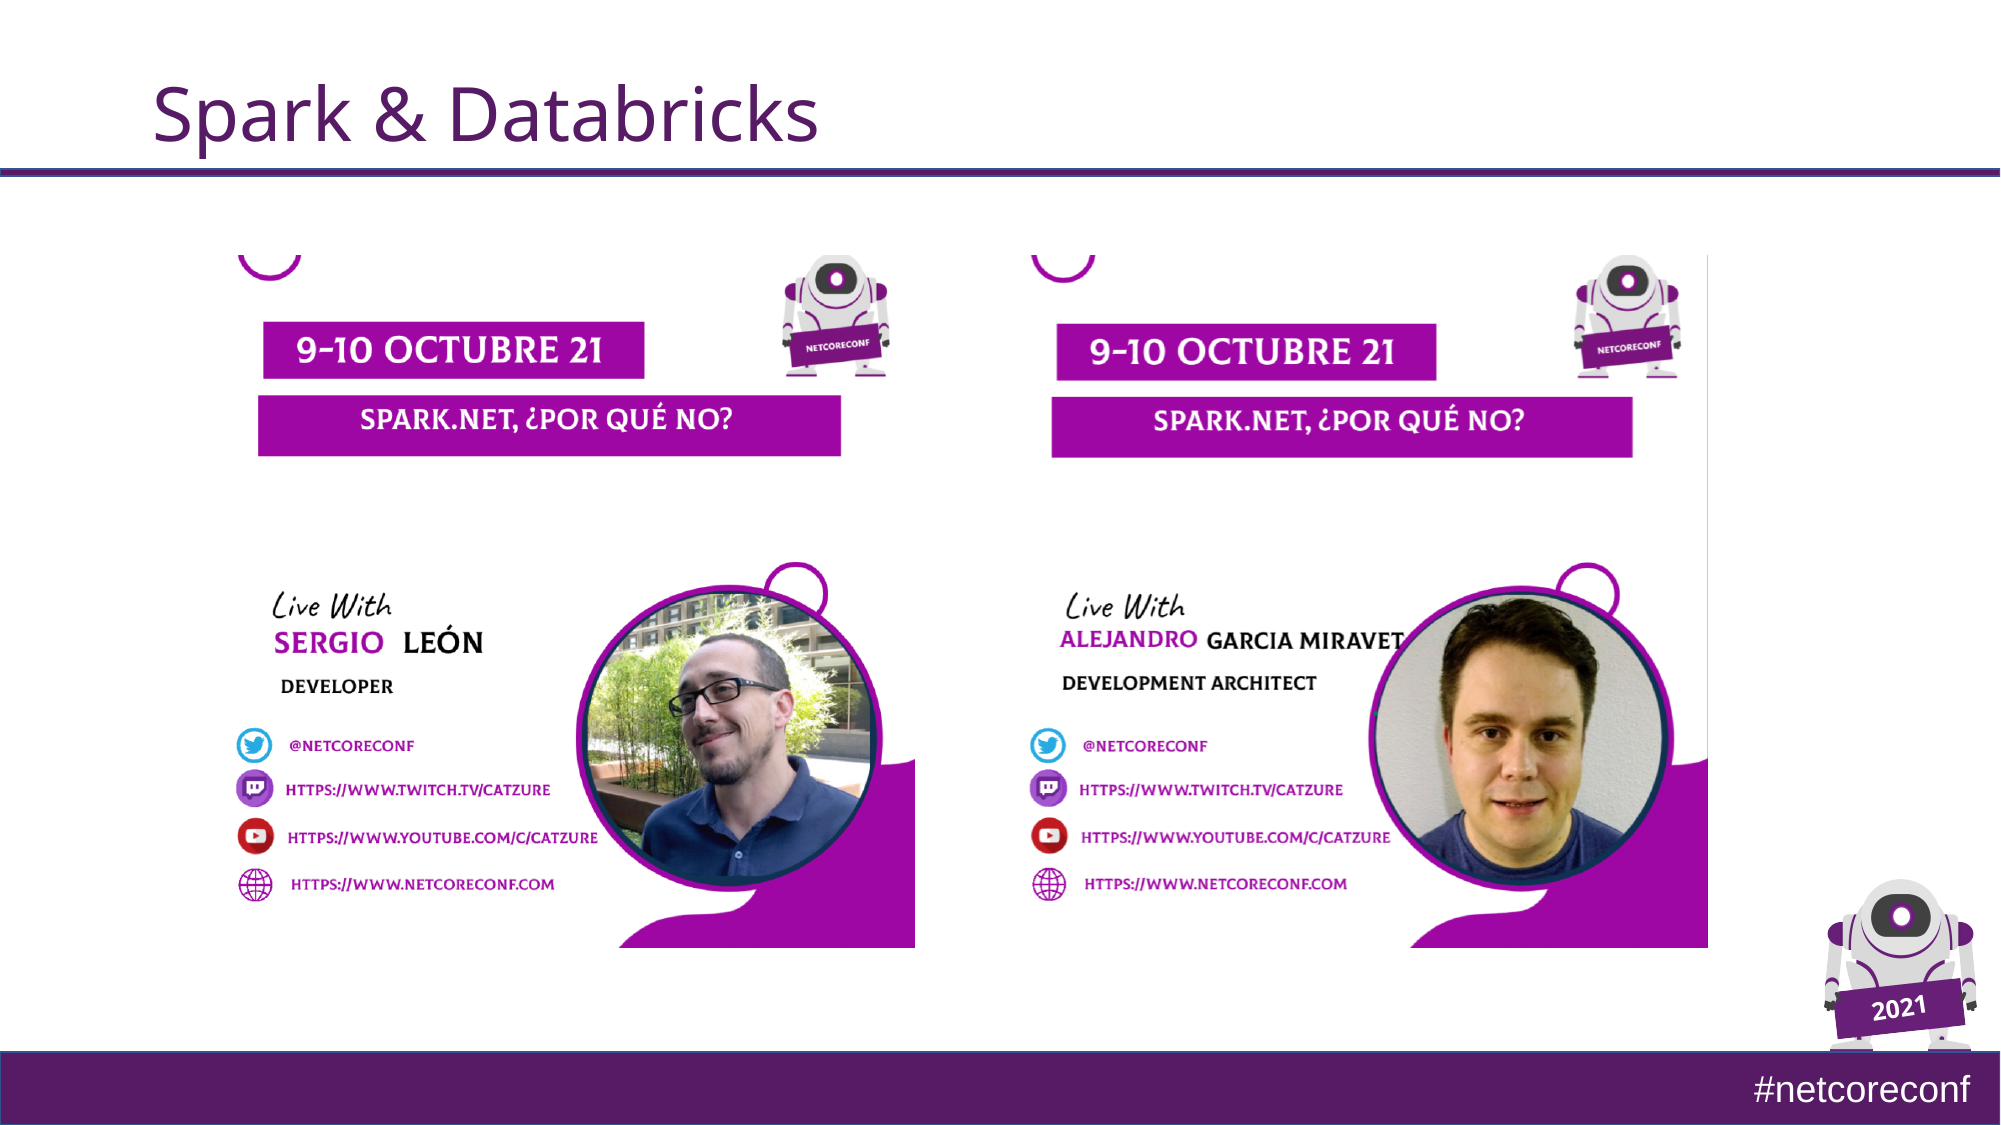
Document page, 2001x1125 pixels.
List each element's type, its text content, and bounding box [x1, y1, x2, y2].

title Spark & Databricks [137, 20, 1863, 213]
picture [1824, 879, 1977, 1051]
picture [222, 255, 915, 948]
picture [1014, 255, 1708, 948]
